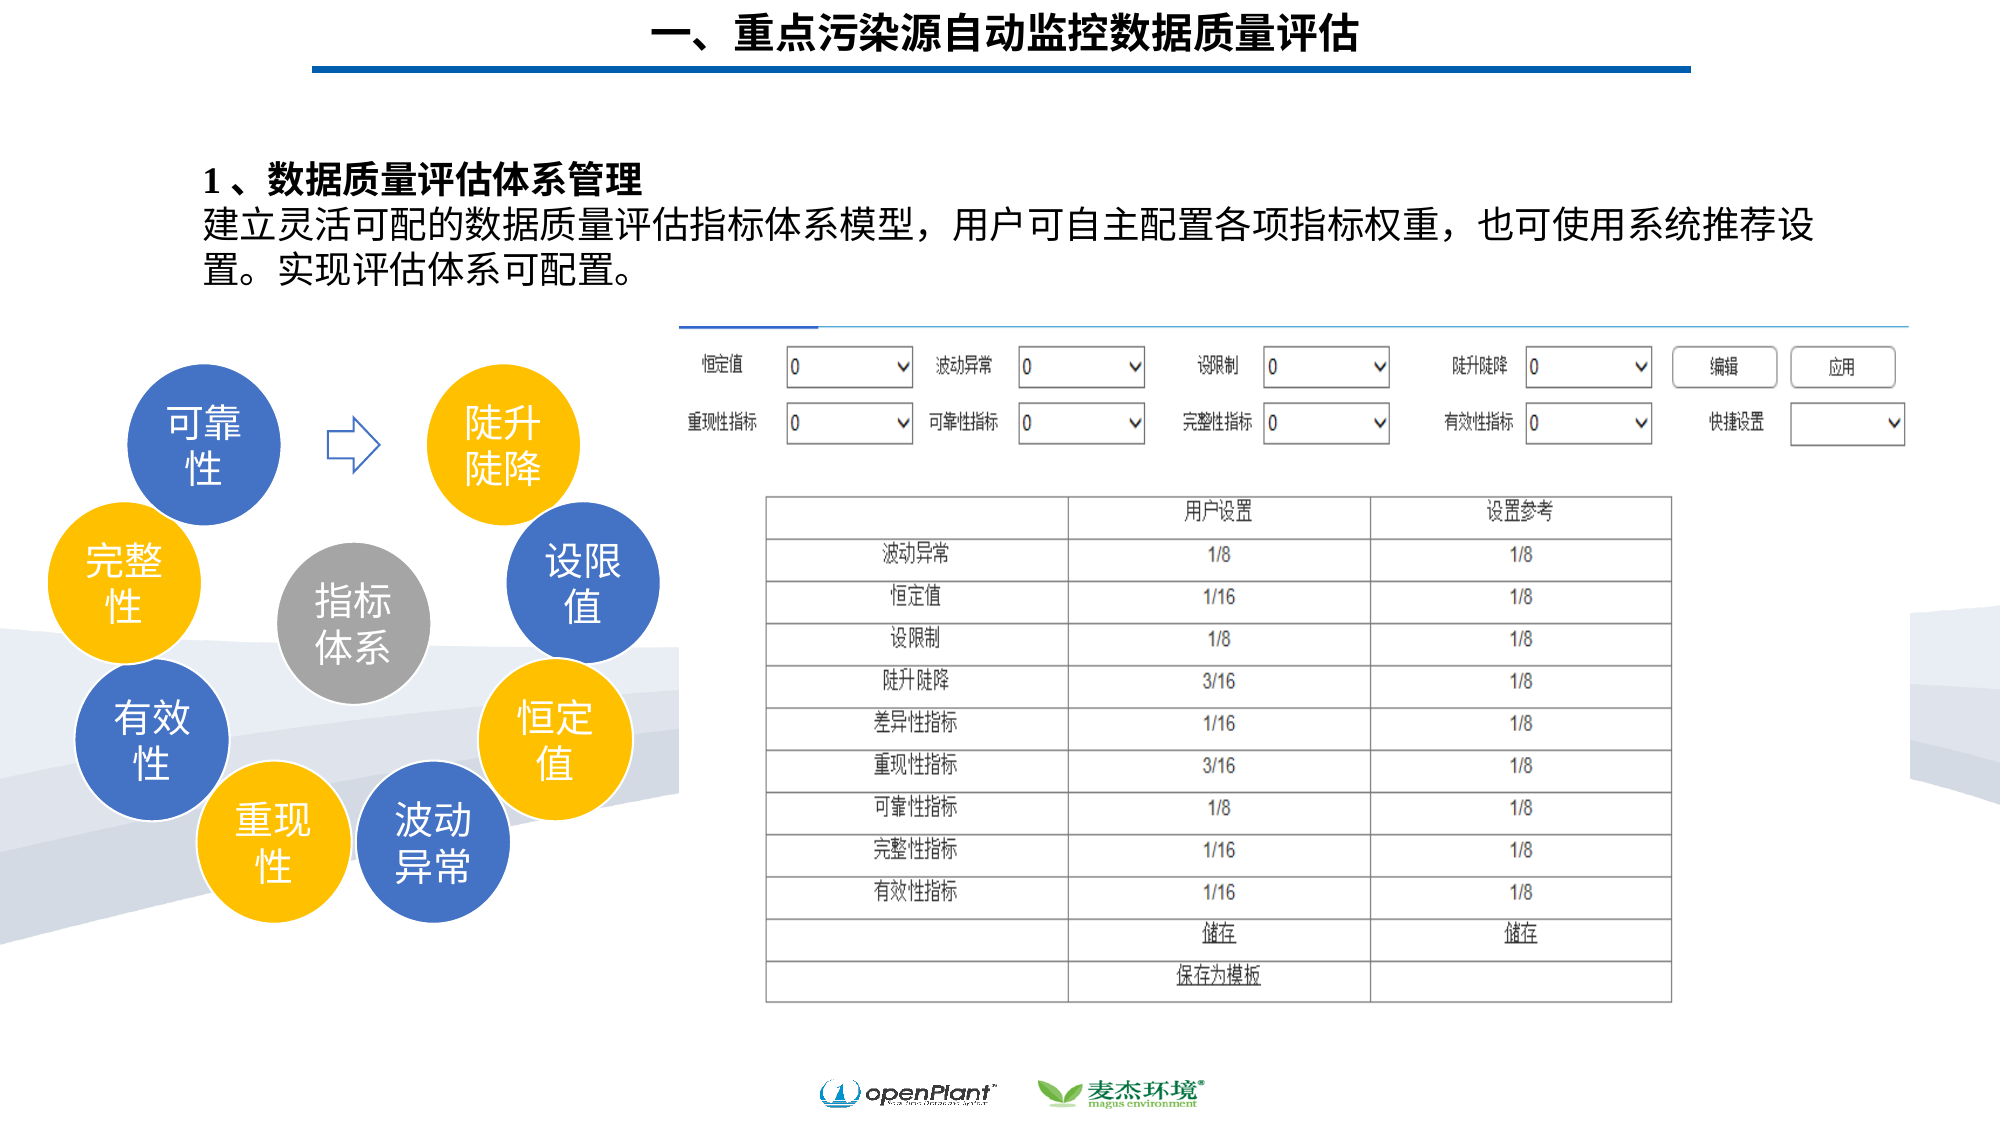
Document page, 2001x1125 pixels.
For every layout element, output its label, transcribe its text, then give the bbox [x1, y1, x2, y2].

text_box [43, 296, 665, 950]
text_box 1、数据质量评估体系管理 建立灵活可配的数据质量评估指标体系模型，用户可自主配置各项指标权重，也可使用系统推荐设置。实现评估体系可配置。 [187, 148, 1851, 299]
picture [0, 0, 2000, 1125]
list 一、重点污染源自动监控数据质量评估 [438, 5, 1572, 148]
list 一、重点污染源自动监控数据质量评估 [665, 299, 1572, 658]
